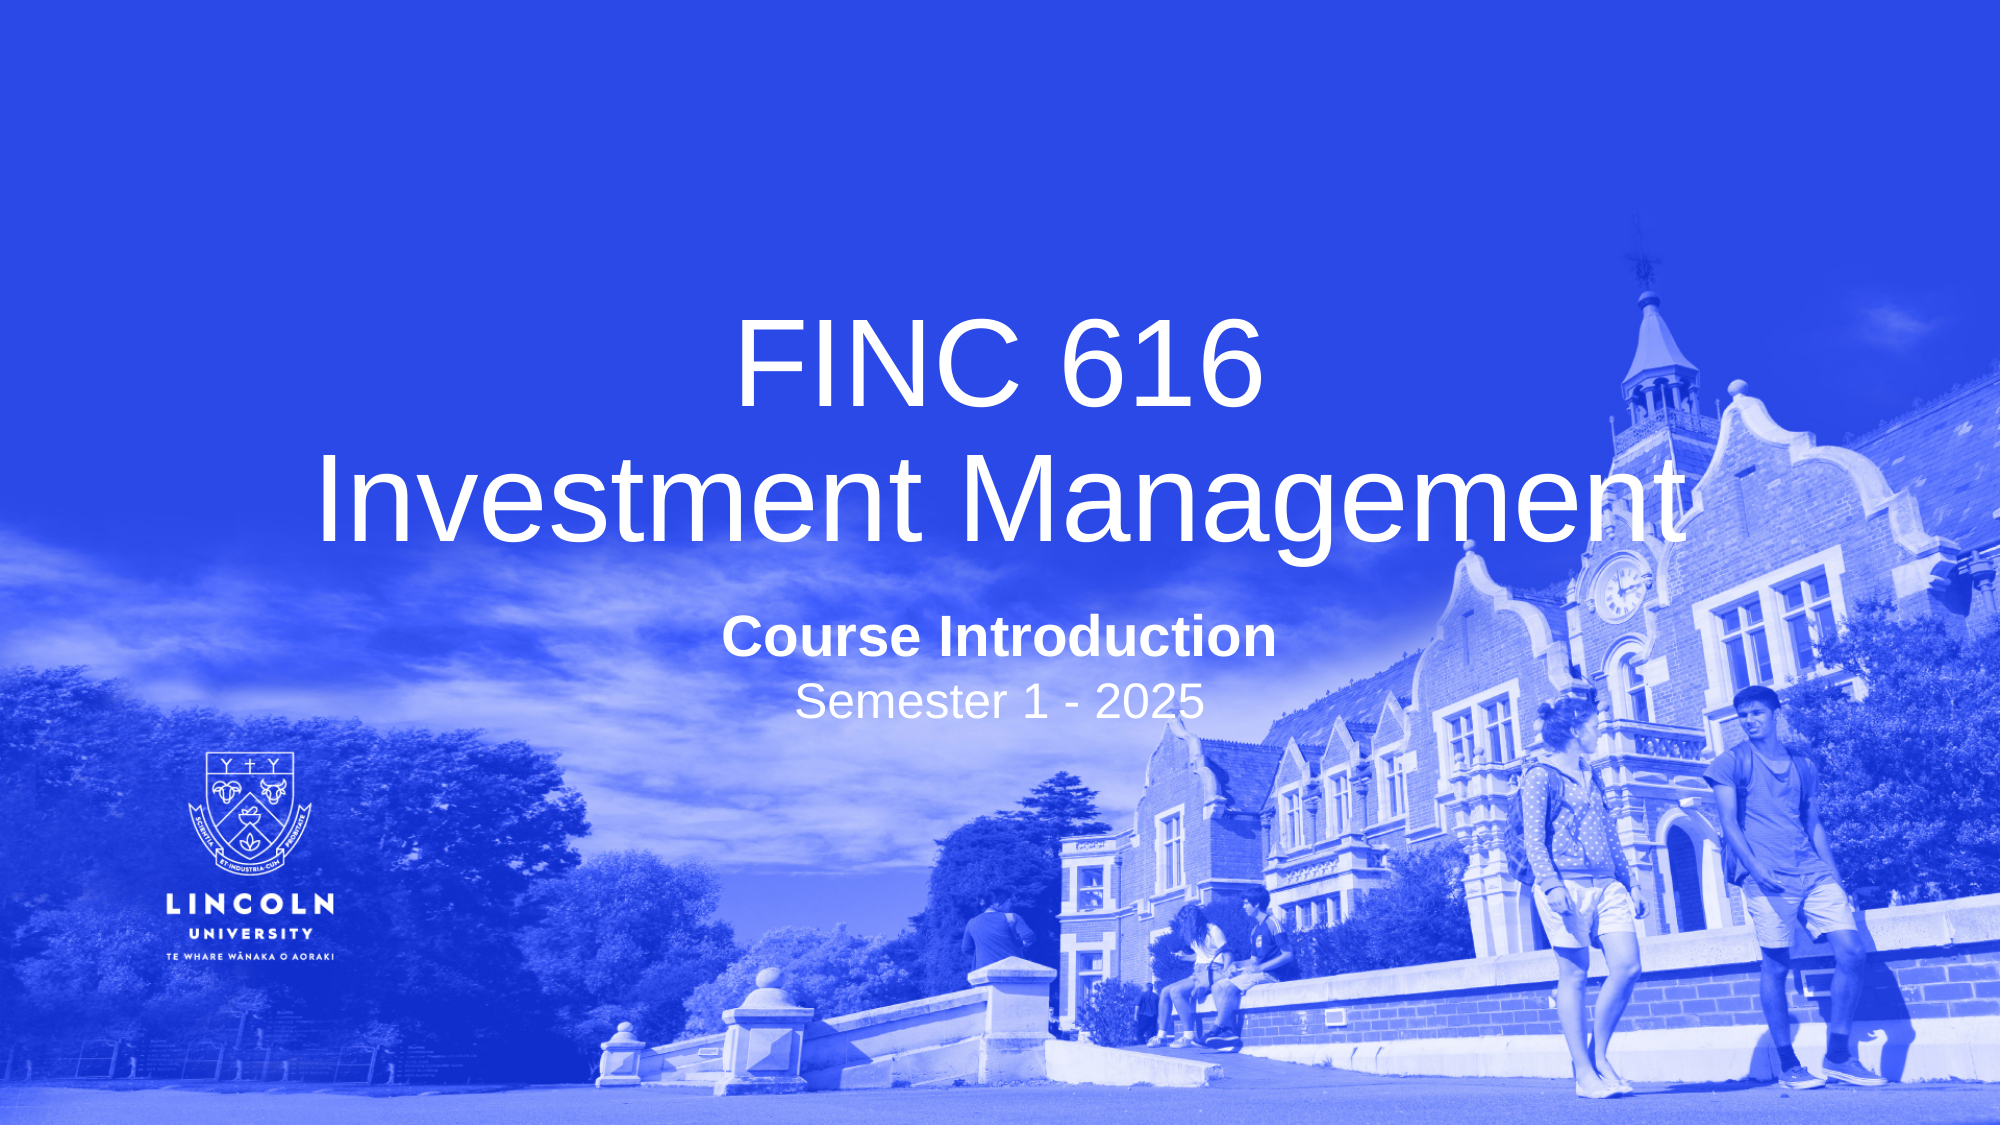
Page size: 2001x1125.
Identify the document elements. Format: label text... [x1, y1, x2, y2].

title FINC 616 Investment Management [249, 184, 1750, 576]
picture [0, 0, 2000, 1125]
subtitle Course Introduction Semester 1 - 2025 [249, 590, 1750, 863]
